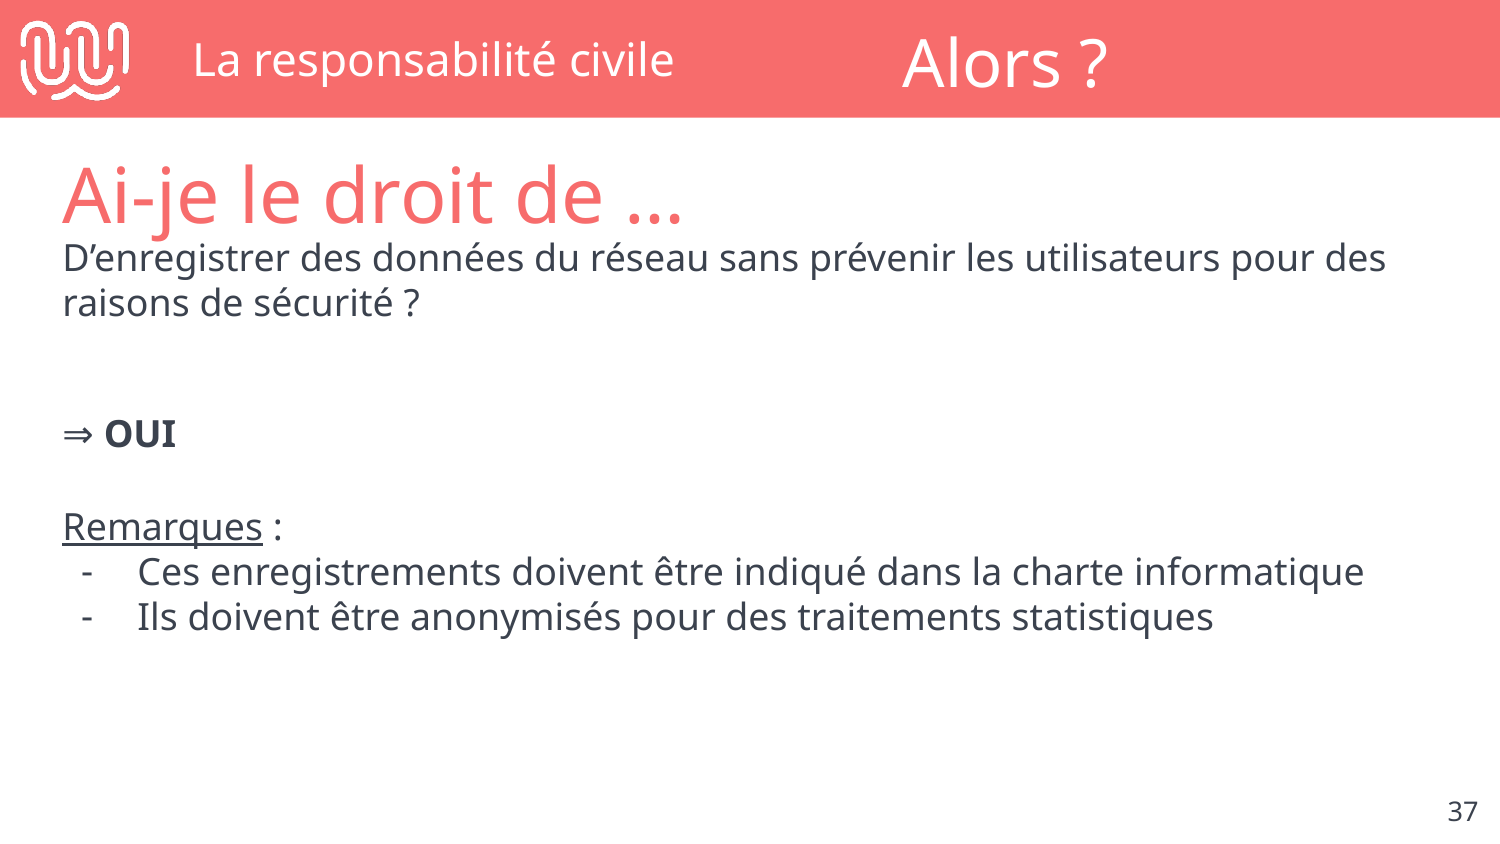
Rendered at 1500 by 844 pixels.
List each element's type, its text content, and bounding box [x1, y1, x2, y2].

title La responsabilité civile [192, 0, 896, 118]
list ⇒ OUI [62, 410, 1452, 502]
title Ai-je le droit de … [62, 146, 1452, 234]
slide_number ‹#› [1403, 779, 1494, 844]
list D’enregistrer des données du réseau sans prévenir les utilisateurs pour des raisons de sécurité ? [62, 234, 1452, 343]
list Remarques : Ces enregistrements doivent être indiqué dans la charte informatique Ils doivent être anonymisés pour des traitements statistiques [62, 502, 1452, 751]
subtitle Alors ? [902, 31, 1479, 91]
picture [20, 20, 134, 101]
